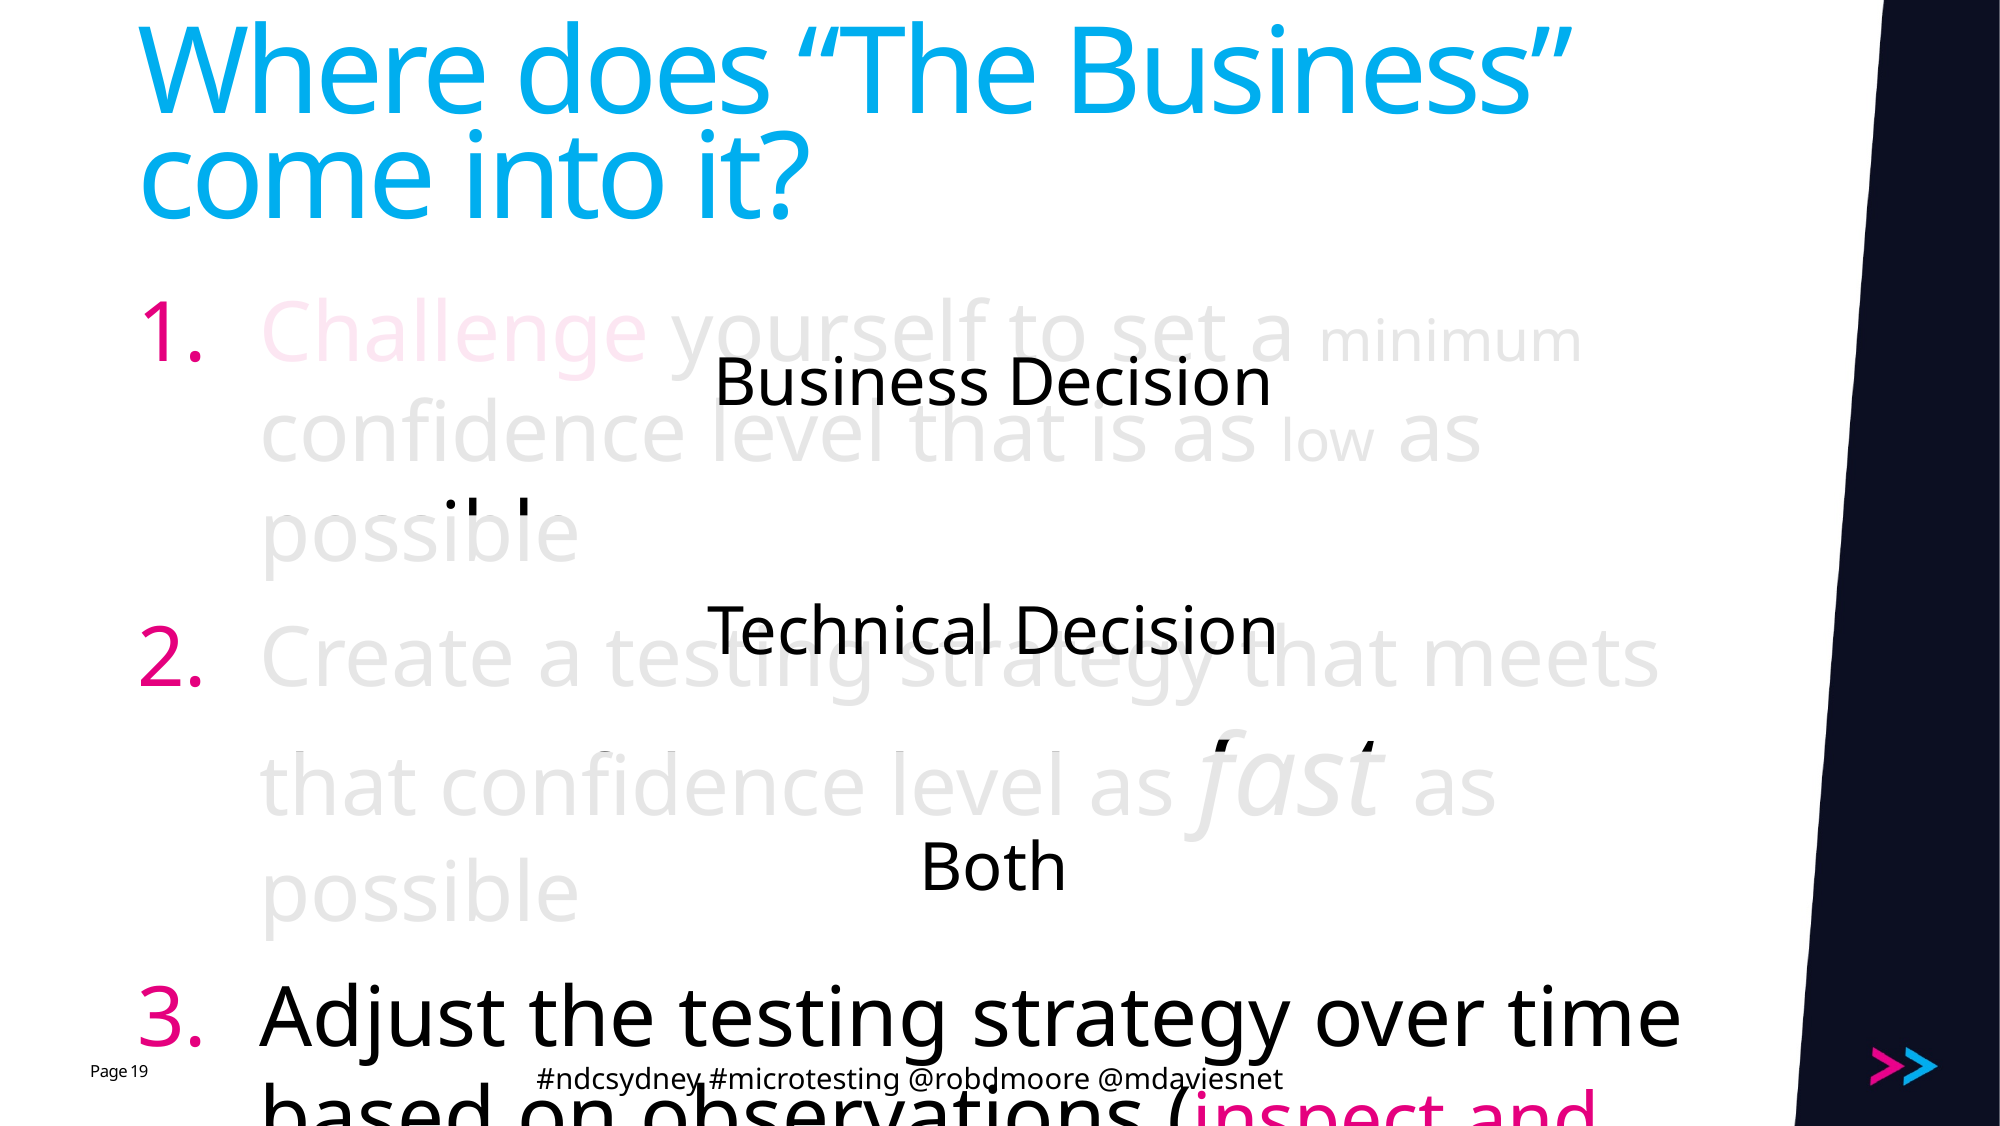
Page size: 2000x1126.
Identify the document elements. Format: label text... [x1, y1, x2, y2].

text_box Technical Decision [232, 515, 1756, 740]
title Where does “The Business” come into it? [137, 54, 1786, 243]
text_box Both [232, 751, 1756, 976]
picture [0, 0, 2000, 1126]
list Challenge yourself to set a minimum confidence level that is as low as possible Create a testing strategy that meets that confidence level as fast as possible Adjust the testing strategy over time based on observations (inspect and adapt) [137, 277, 1786, 1021]
slide_number 19 [130, 1061, 166, 1113]
text_box Business Decision [232, 277, 1756, 480]
